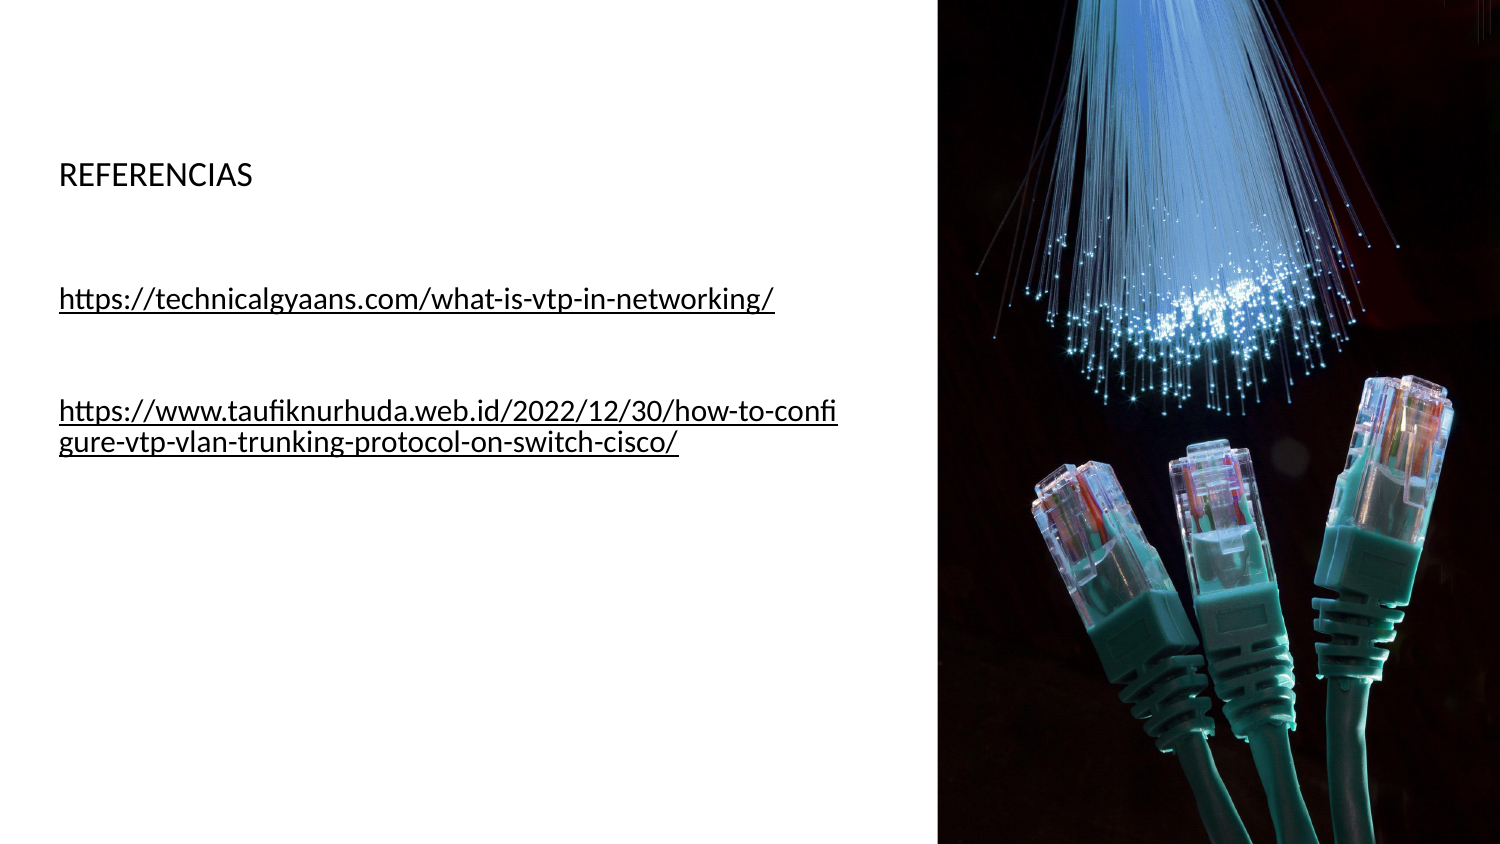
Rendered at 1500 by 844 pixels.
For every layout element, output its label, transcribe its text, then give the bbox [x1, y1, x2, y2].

subtitle REFERENCIAS https://technicalgyaans.com/what-is-vtp-in-networking/ https://www.taufiknurhuda.web.id/2022/12/30/how-to-configure-vtp-vlan-trunking-protocol-on-switch-cisco/ [43, 135, 867, 799]
picture [937, 0, 1500, 844]
